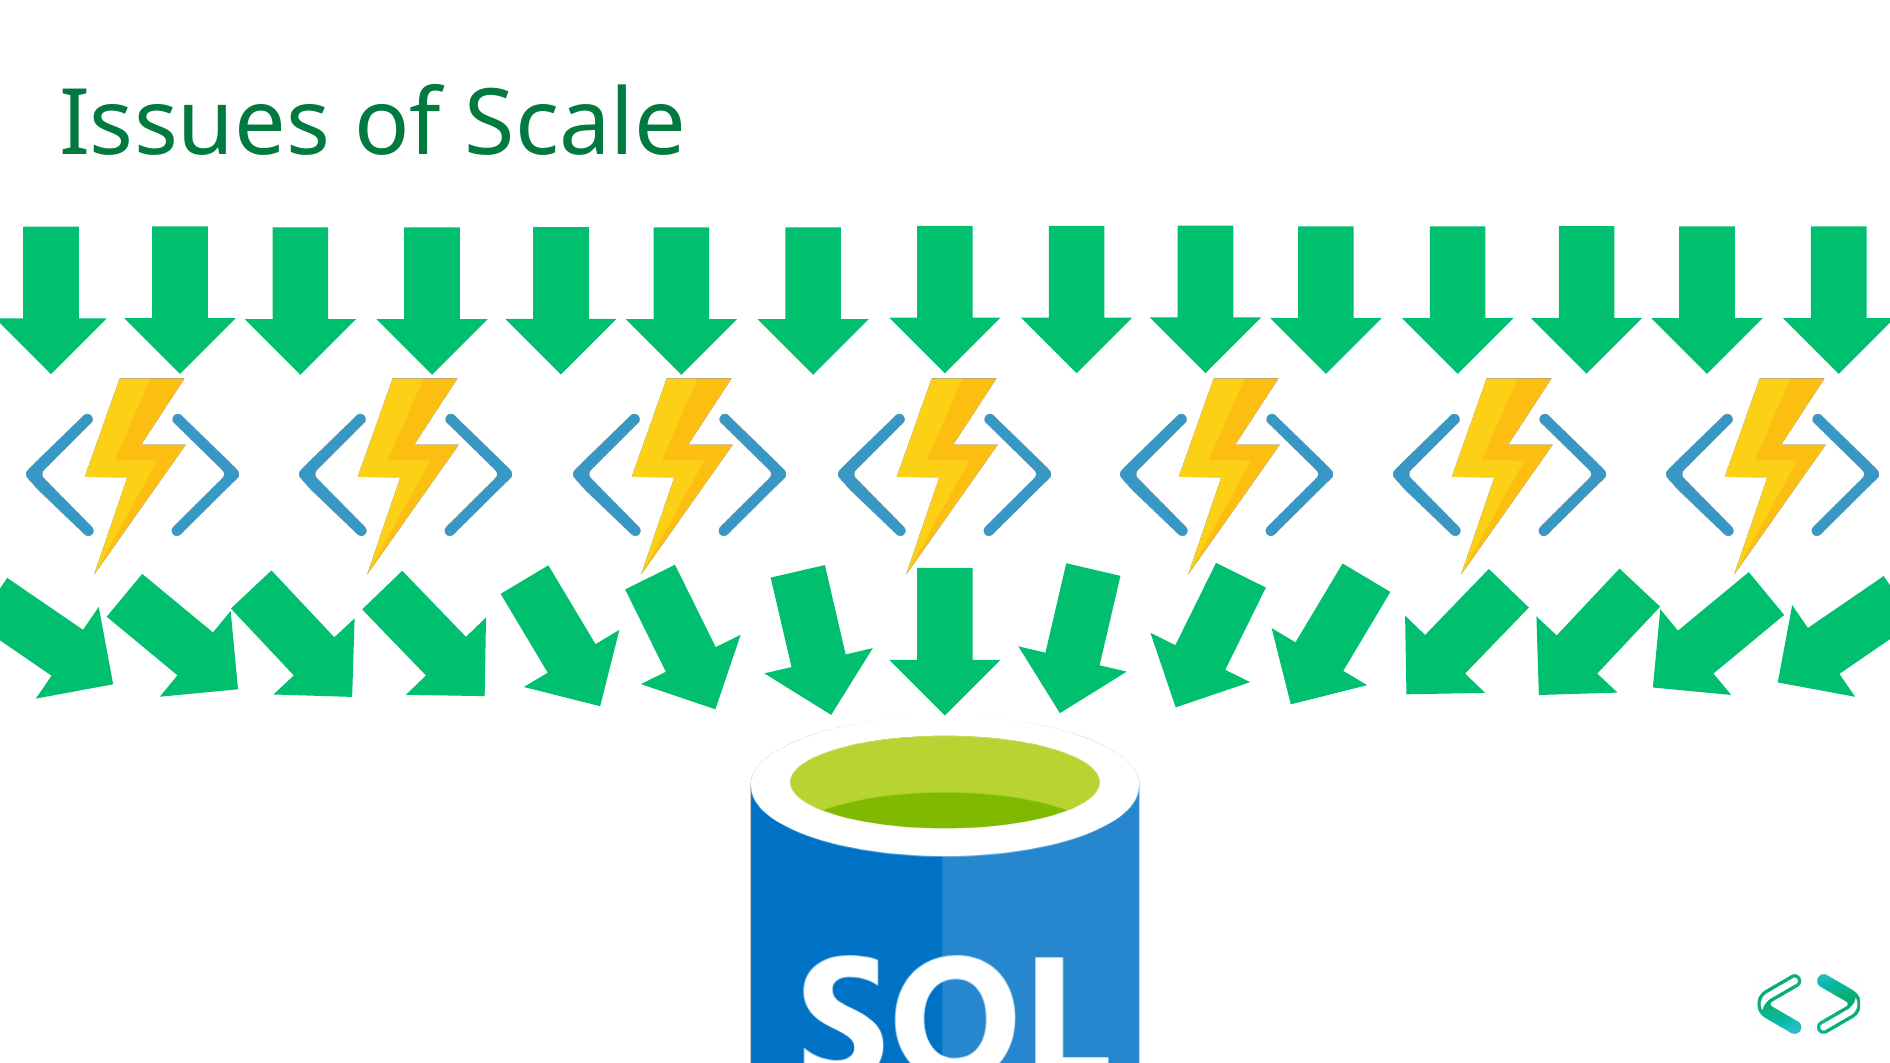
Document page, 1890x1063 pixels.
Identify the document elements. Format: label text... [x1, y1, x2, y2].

text_box [230, 570, 355, 697]
text_box [757, 227, 869, 375]
text_box [1783, 226, 1890, 369]
text_box [889, 225, 1001, 369]
text_box [1271, 563, 1391, 705]
picture [26, 370, 239, 584]
text_box [625, 227, 738, 369]
picture [1119, 370, 1333, 584]
text_box [505, 227, 617, 375]
text_box [1777, 576, 1890, 697]
picture [686, 715, 1204, 1063]
text_box [889, 591, 1001, 714]
text_box [362, 591, 487, 697]
text_box [1149, 225, 1262, 369]
picture [838, 370, 1052, 584]
text_box [1536, 568, 1661, 696]
text_box [106, 591, 239, 697]
text_box [1402, 226, 1514, 369]
picture [299, 370, 513, 584]
text_box [764, 565, 873, 714]
text_box [0, 577, 114, 699]
text_box [1652, 591, 1785, 695]
text_box [500, 565, 620, 707]
picture [572, 370, 786, 584]
text_box [1020, 225, 1133, 374]
picture [1666, 370, 1880, 584]
text_box [1405, 591, 1529, 695]
text_box [1270, 226, 1382, 370]
text_box [1018, 563, 1127, 714]
picture [1393, 370, 1606, 584]
text_box [625, 591, 741, 710]
text_box [244, 227, 356, 372]
text_box [1530, 226, 1643, 369]
title Issues of Scale [59, 59, 1831, 178]
text_box [1150, 591, 1265, 708]
text_box [0, 226, 107, 369]
text_box [1651, 226, 1763, 369]
text_box [376, 227, 488, 369]
text_box [124, 226, 236, 369]
